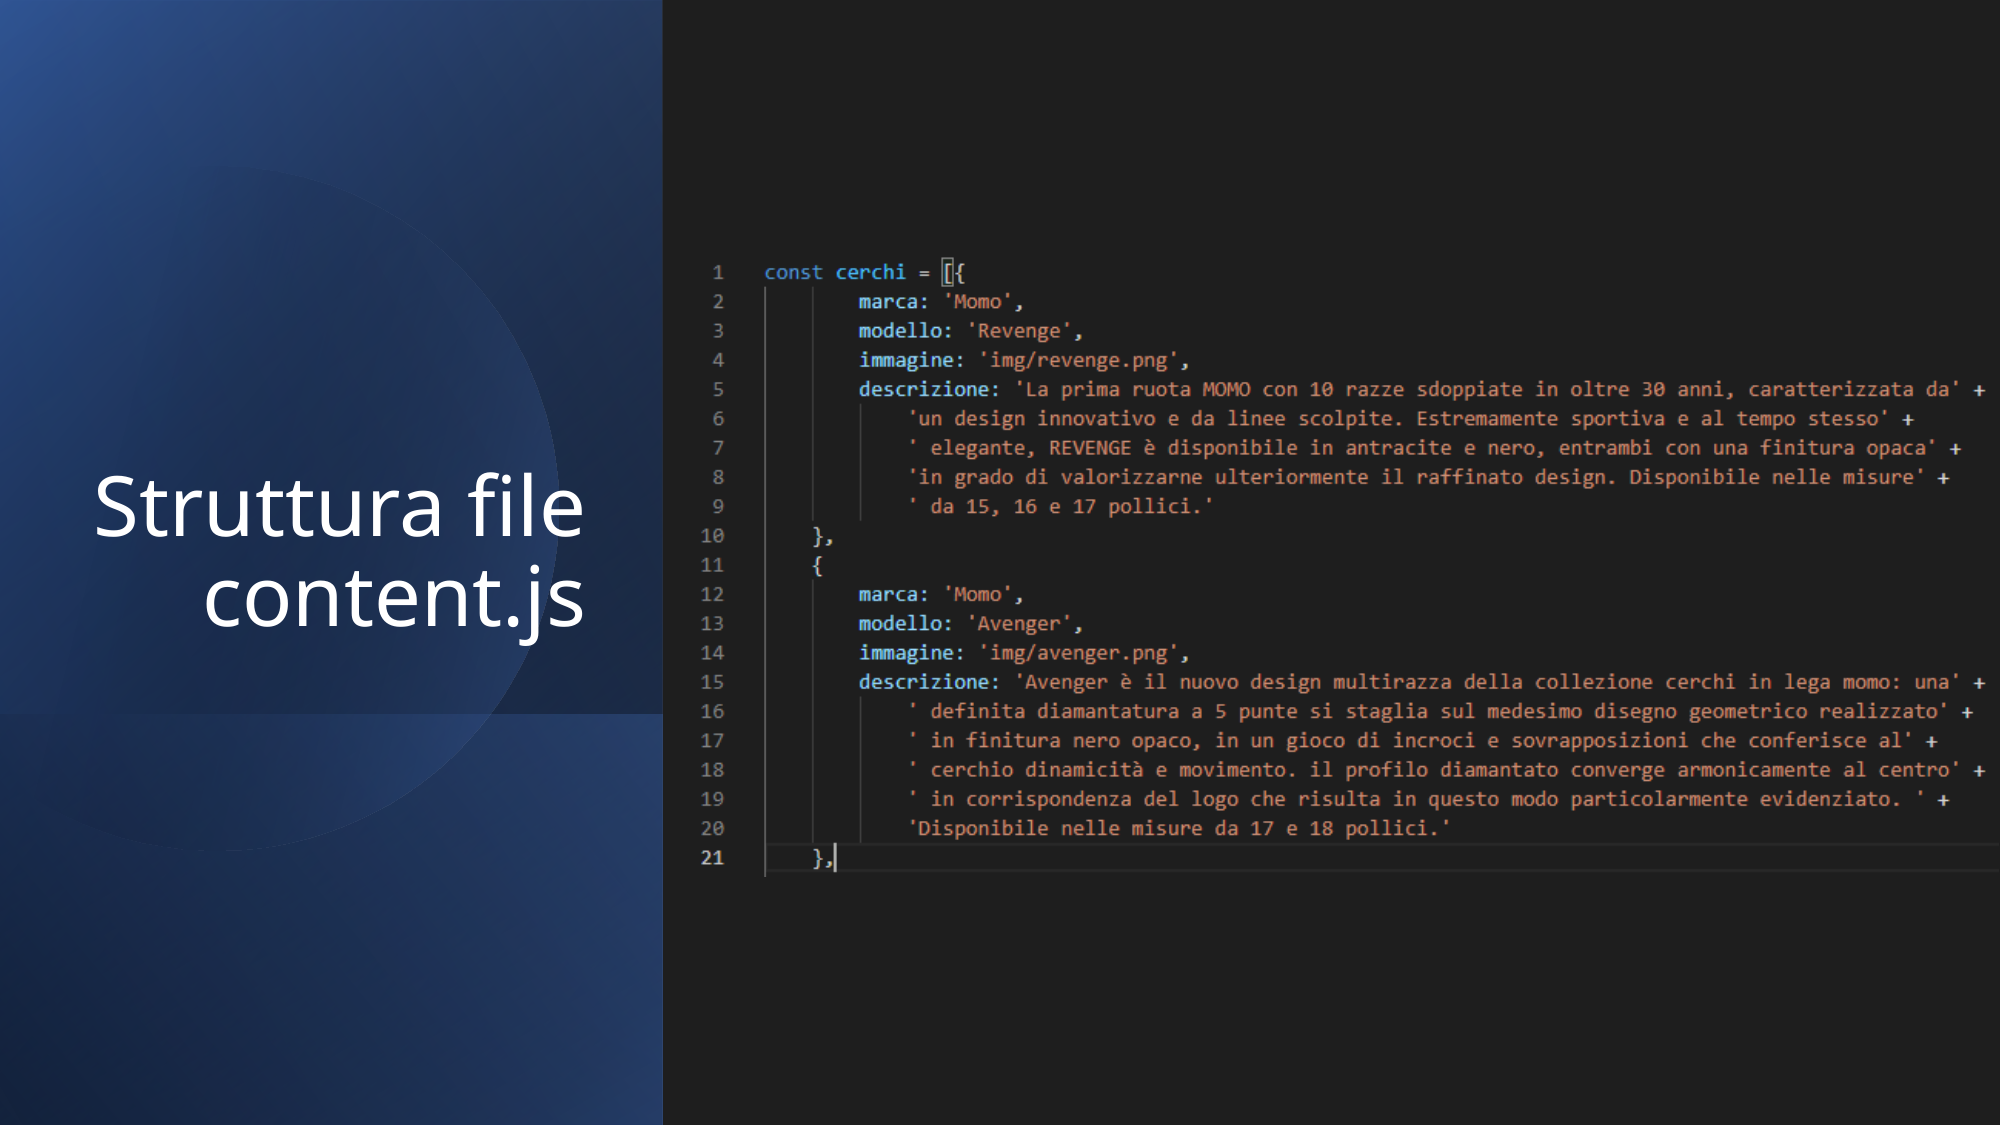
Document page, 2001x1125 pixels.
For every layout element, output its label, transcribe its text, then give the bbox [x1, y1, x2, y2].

title Struttura file content.js [76, 96, 602, 652]
picture [663, 257, 1999, 878]
text_box [663, 0, 2000, 1125]
text_box [0, 0, 663, 1124]
